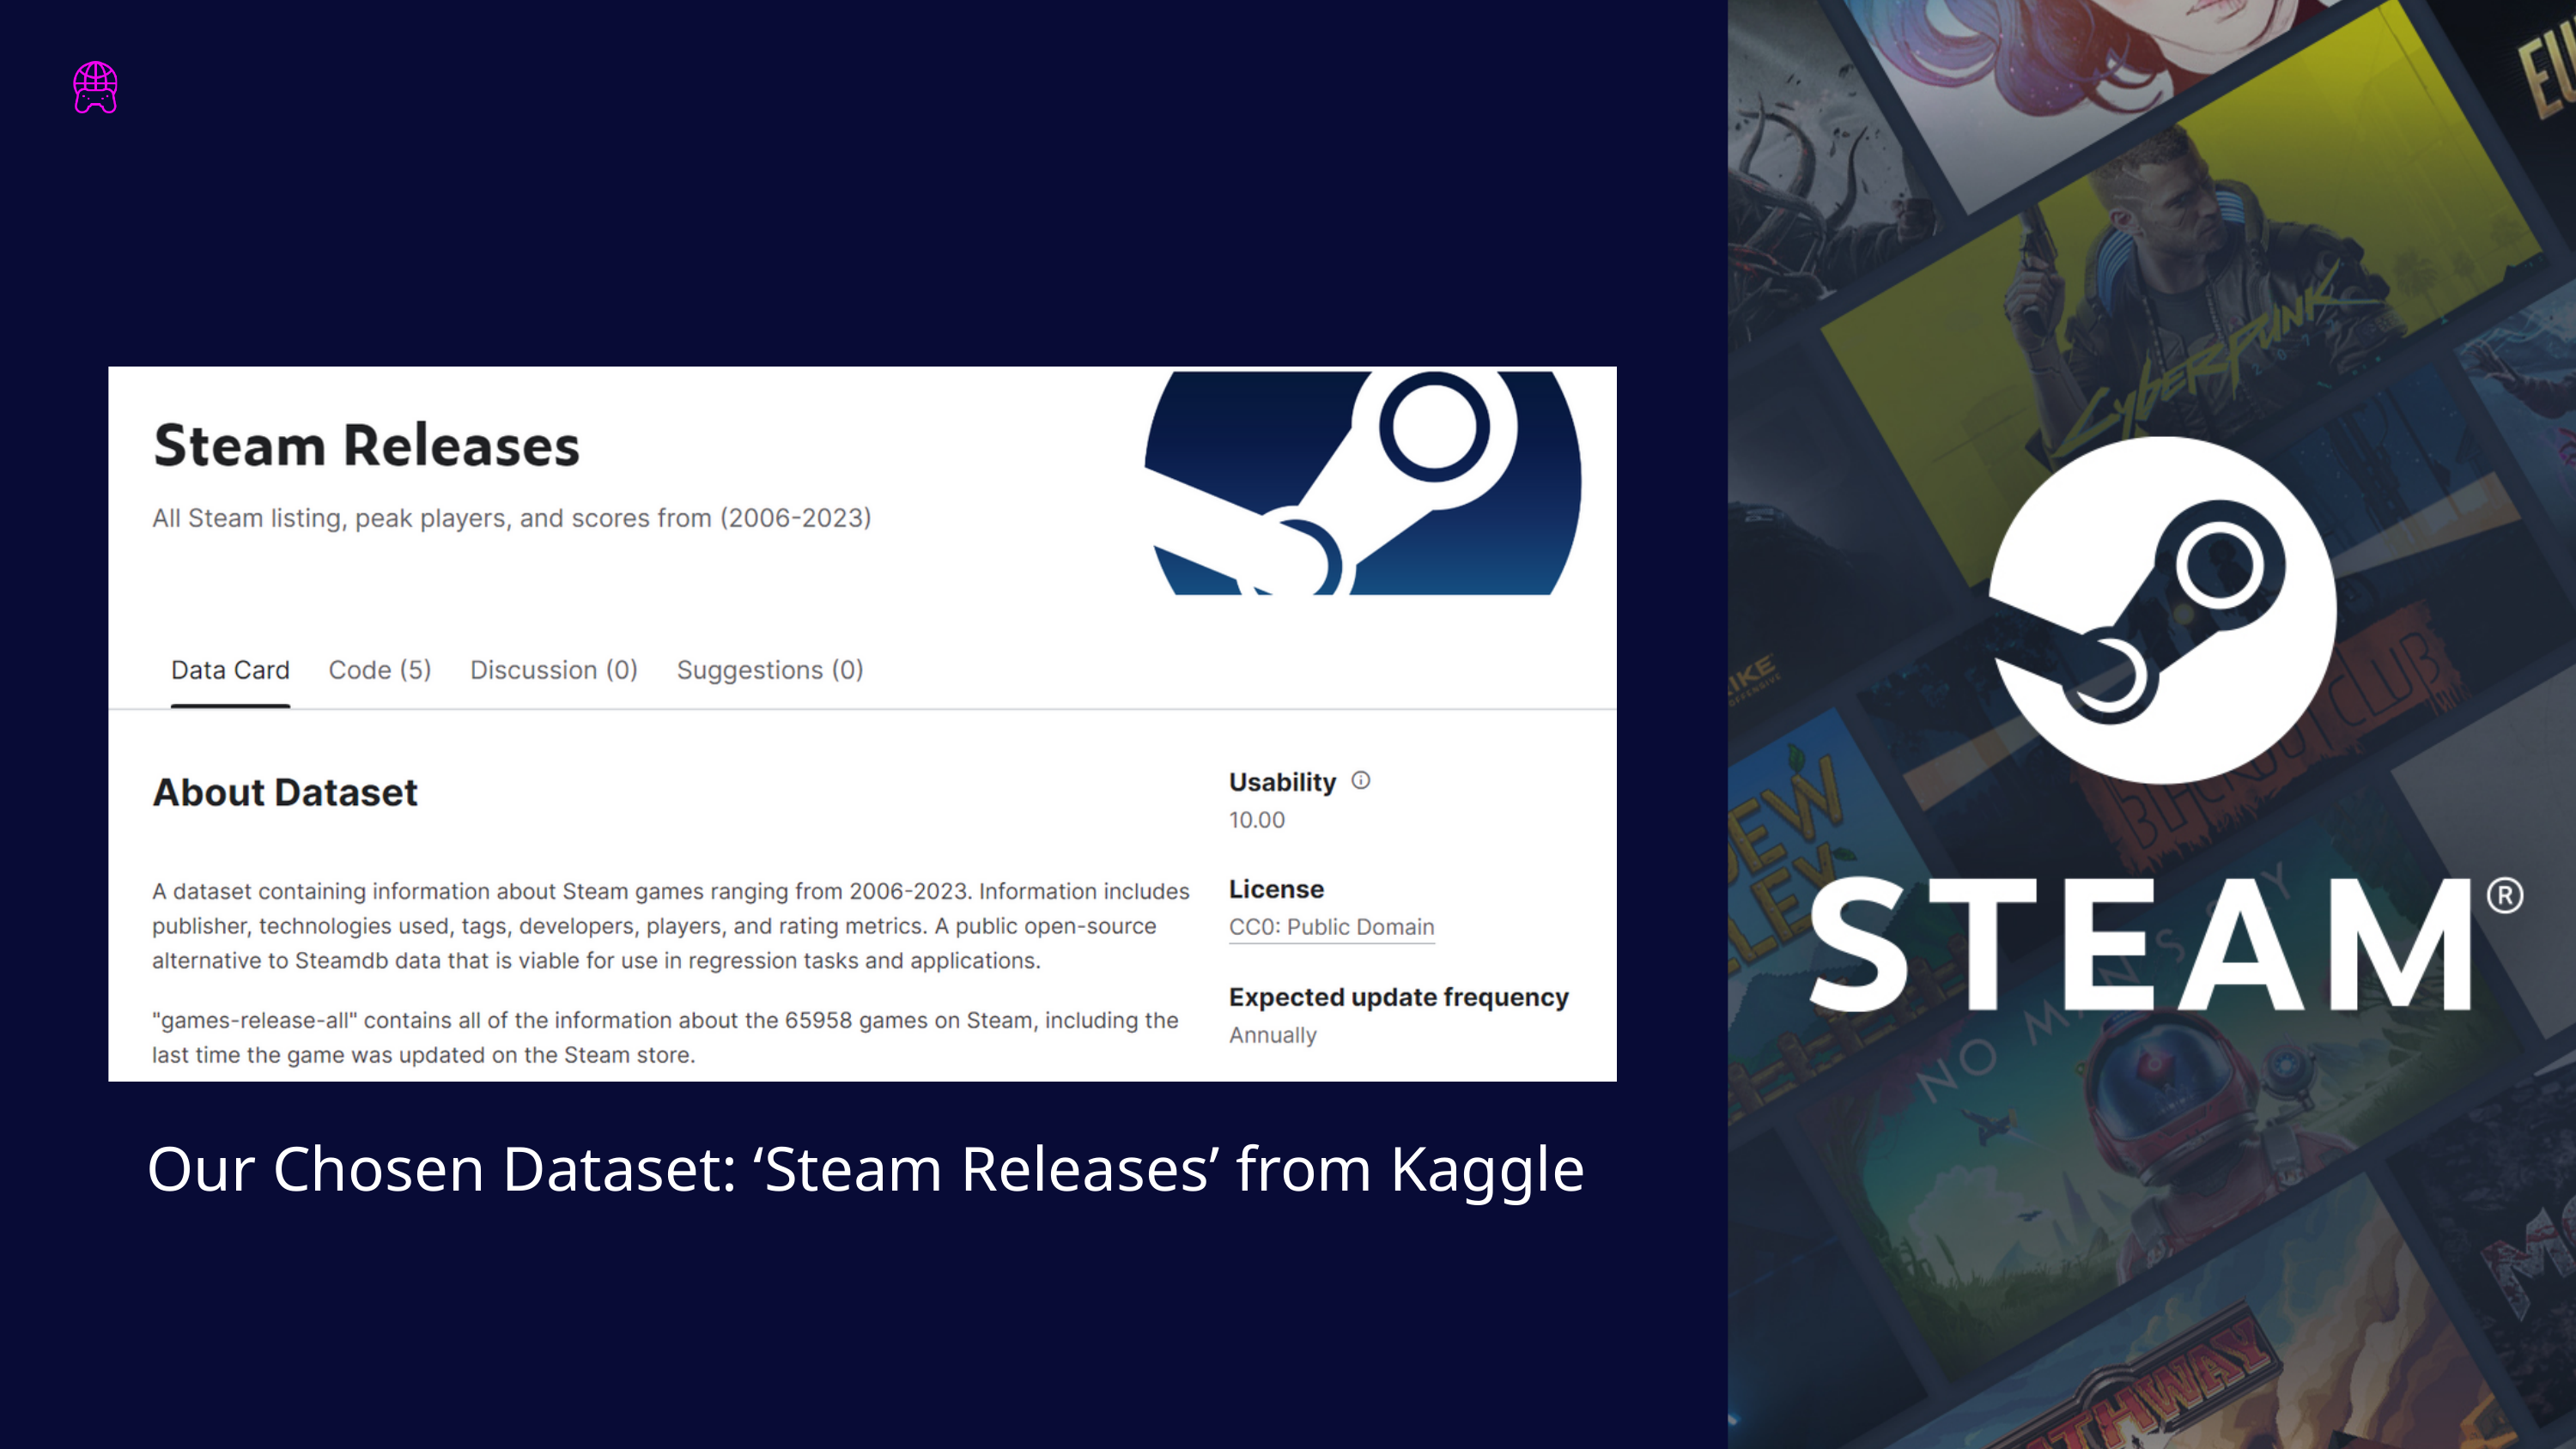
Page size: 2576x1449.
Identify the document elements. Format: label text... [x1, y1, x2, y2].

text_box [73, 61, 118, 113]
text_box Our Chosen Dataset: ‘Steam Releases’ from Kaggle [117, 1118, 1617, 1203]
text_box [1728, 0, 2576, 1449]
text_box [108, 367, 1617, 1082]
